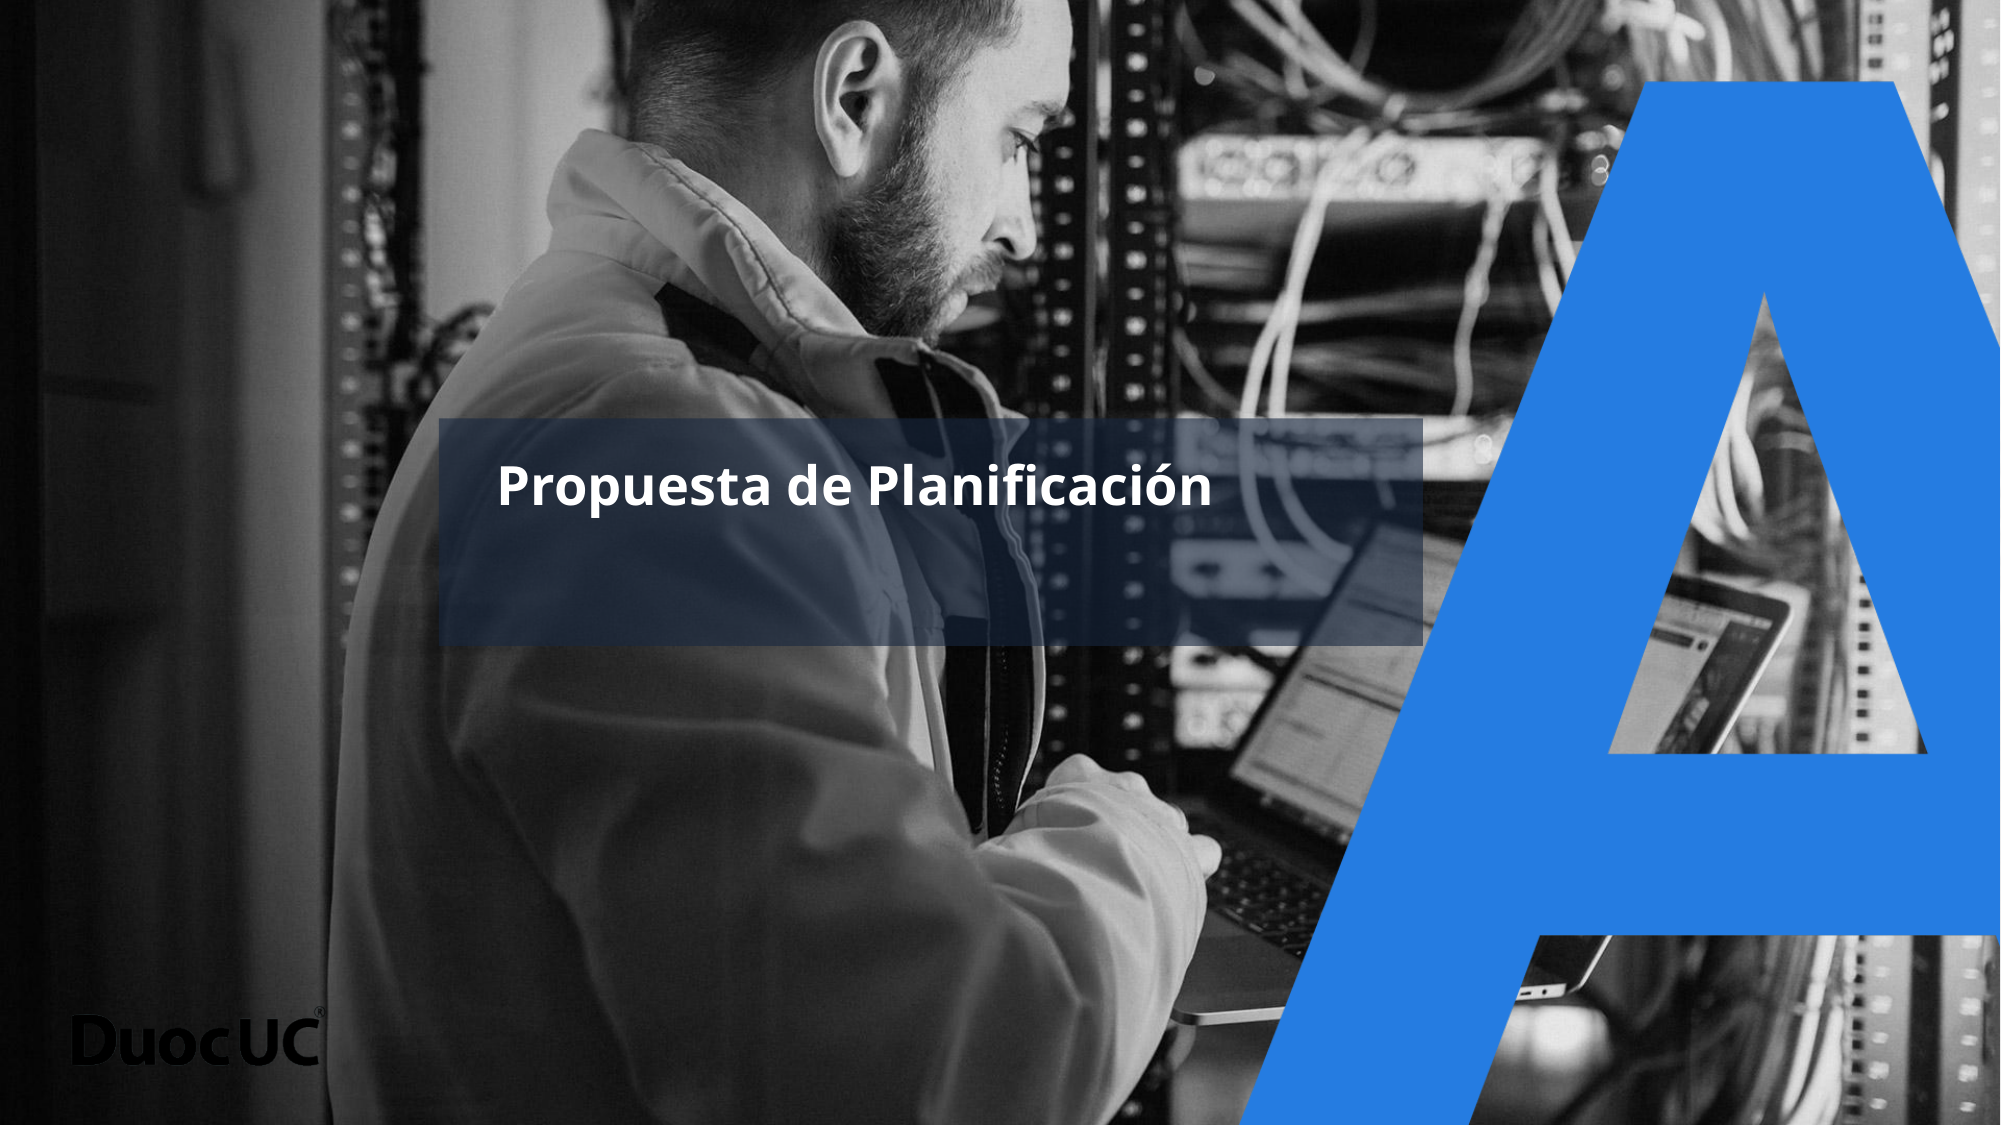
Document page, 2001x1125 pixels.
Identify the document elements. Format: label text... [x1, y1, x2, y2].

title Propuesta de Planificación [481, 451, 1379, 605]
picture [0, 0, 2001, 1125]
